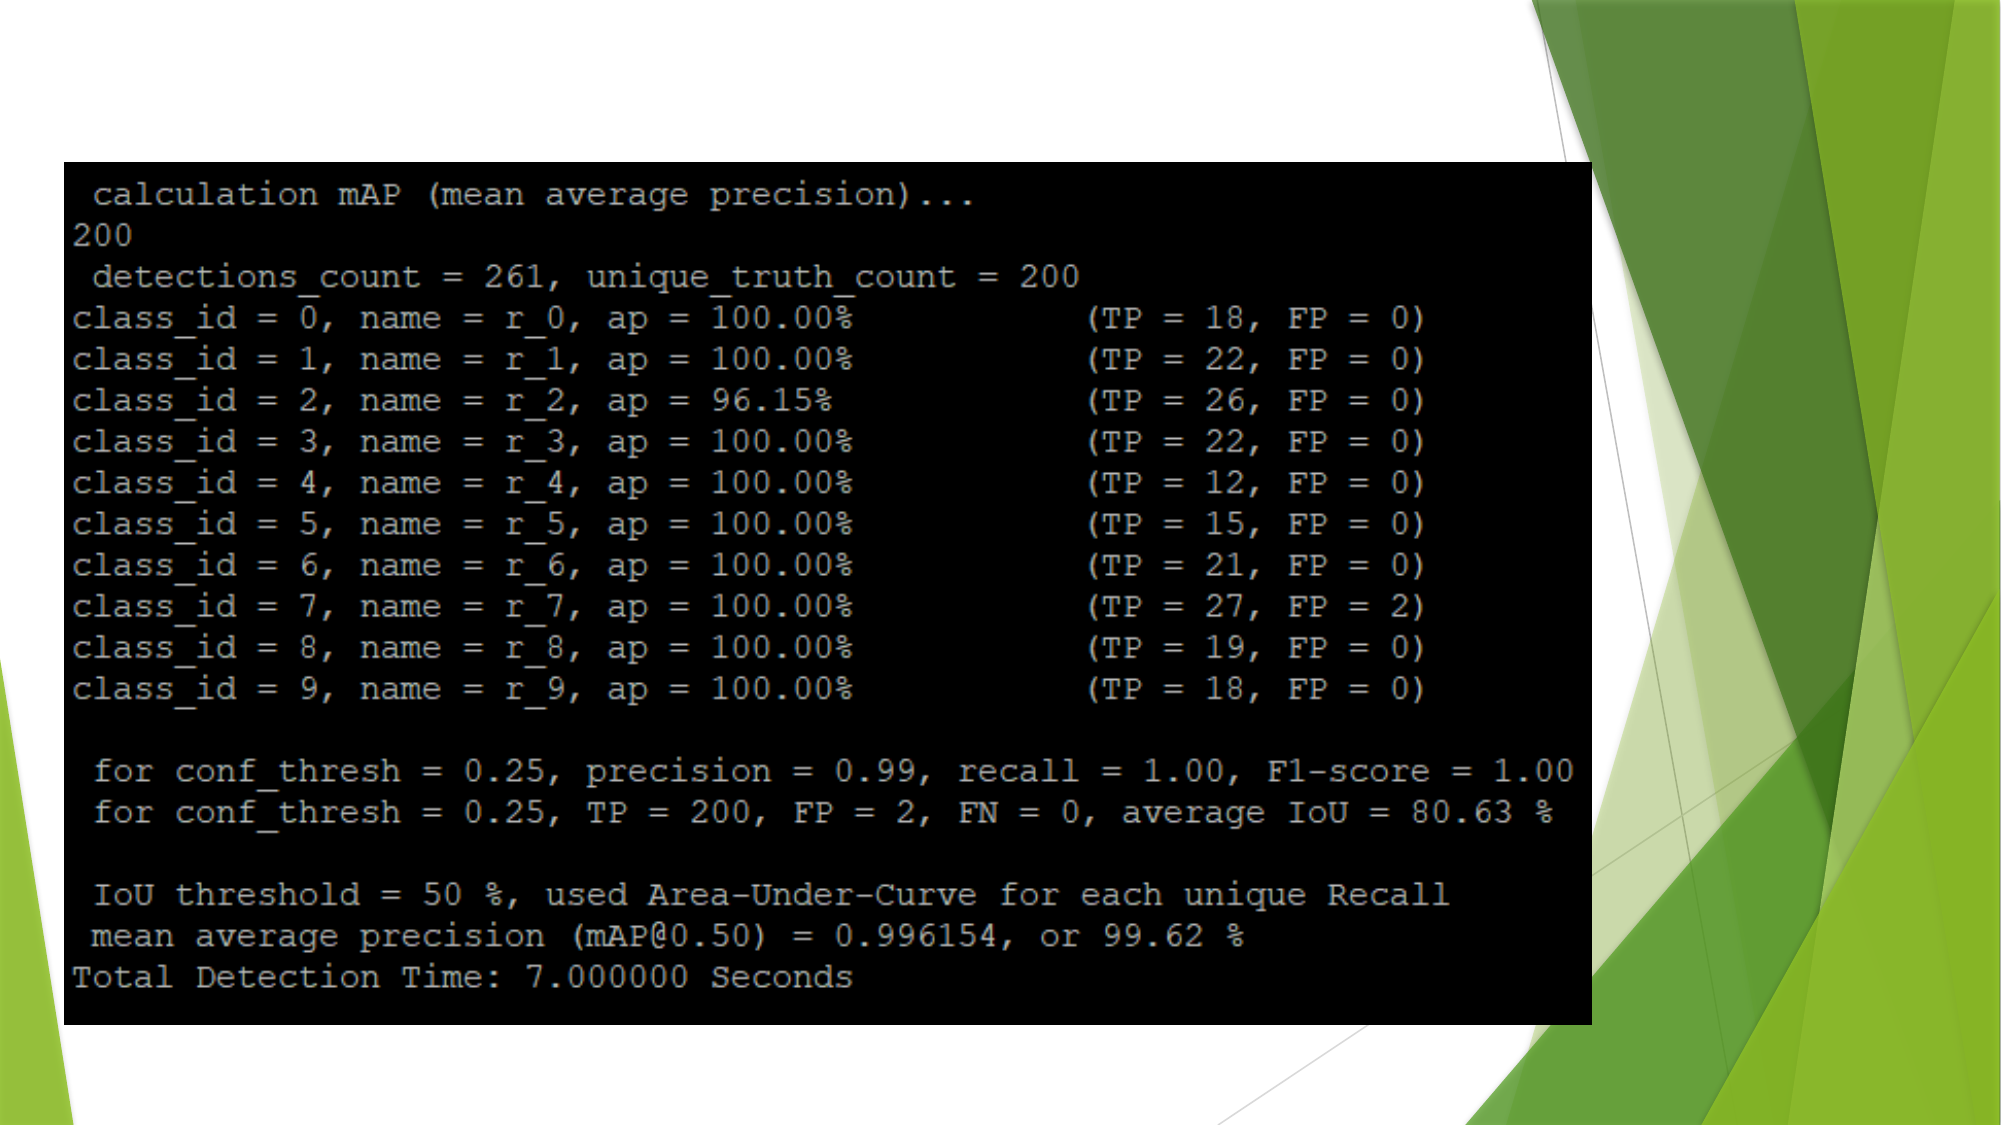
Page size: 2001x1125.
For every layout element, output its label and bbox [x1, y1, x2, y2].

picture [64, 162, 1592, 1026]
